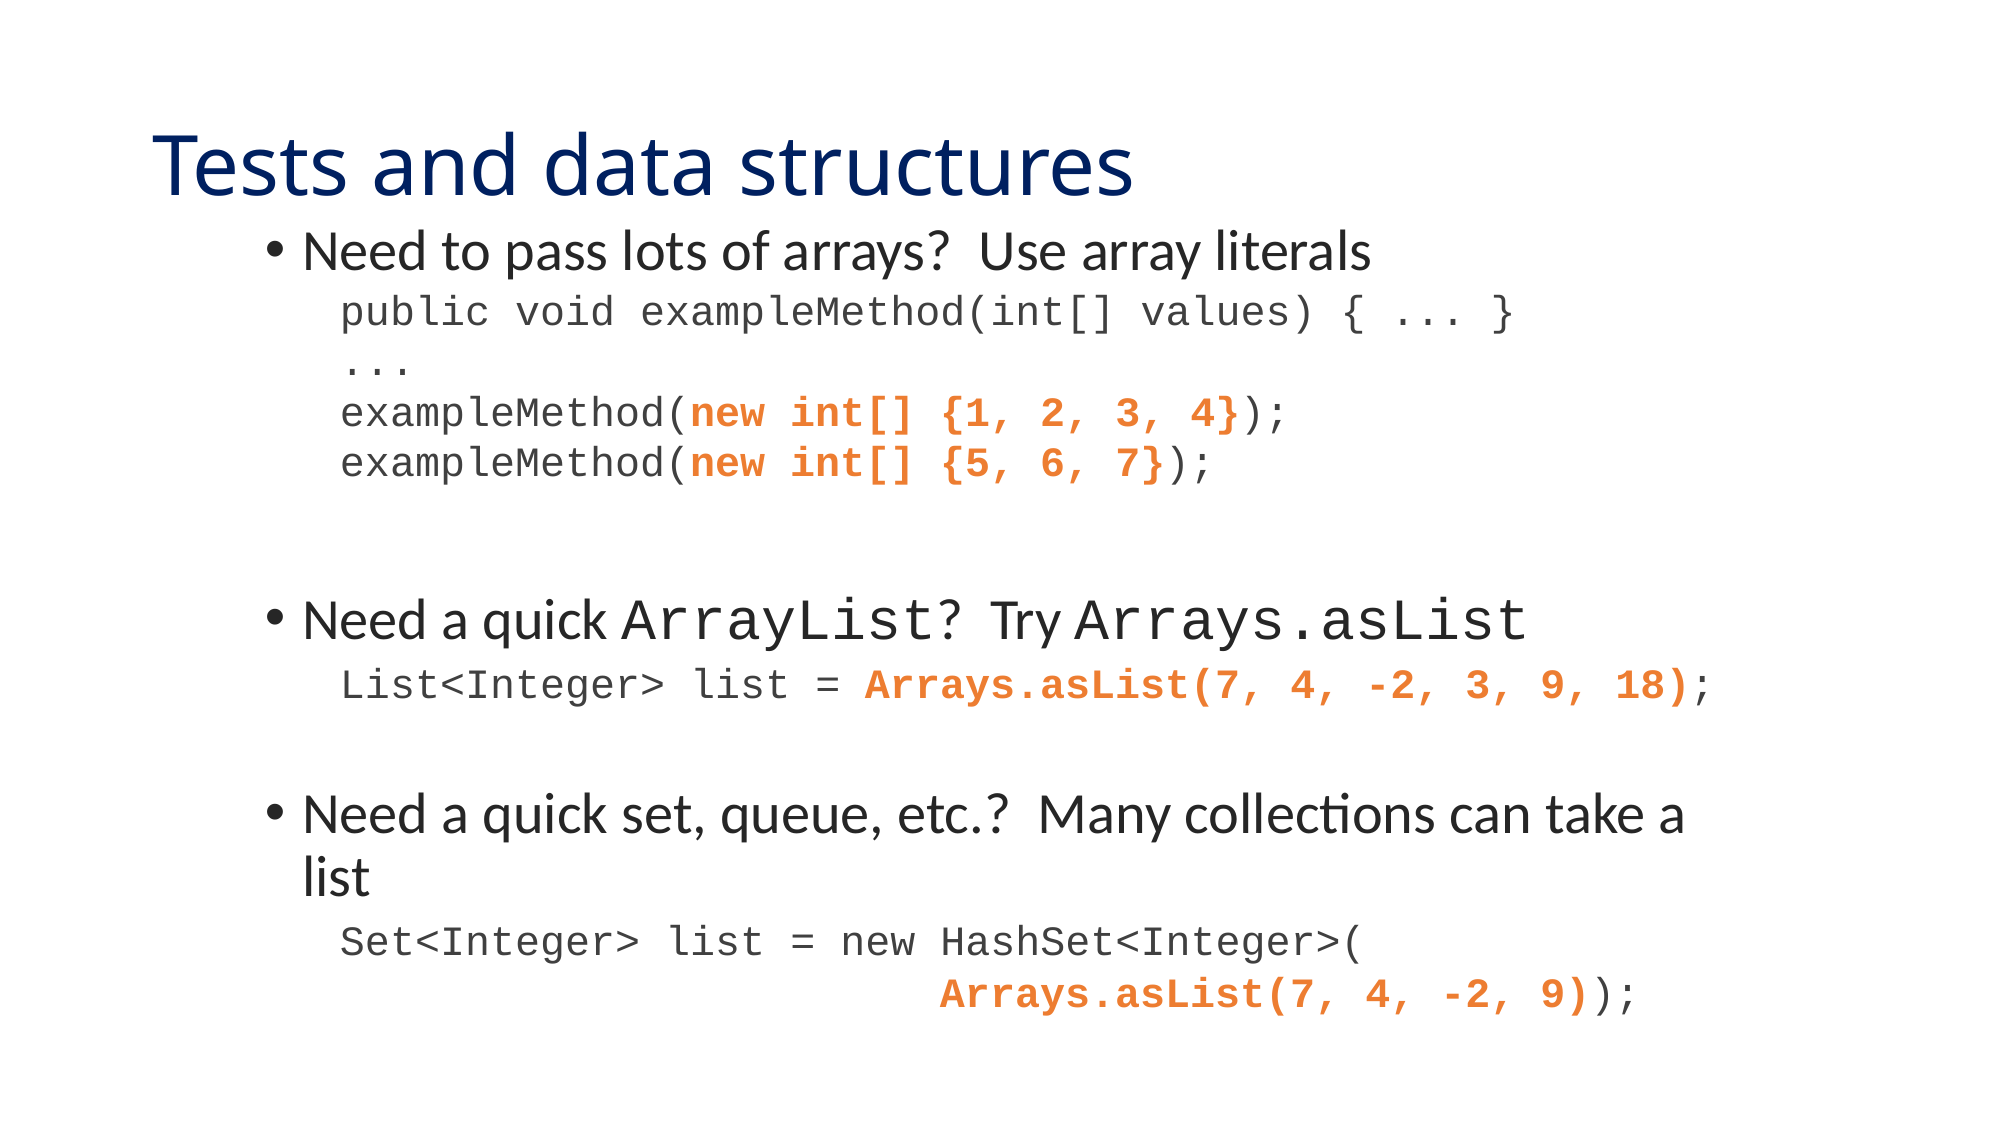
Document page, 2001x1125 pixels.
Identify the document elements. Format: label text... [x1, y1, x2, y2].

title Tests and data structures [137, 59, 1863, 278]
list Need to pass lots of arrays? Use array literals public void exampleMethod(int[] values) { ... } ... exampleMethod(new int[] {1, 2, 3, 4}); exampleMethod(new int[] {5, 6, 7}); Need a quick ArrayList? Try Arrays.asList List<Integer> list = Arrays.asList(7, 4, -2, 3, 9, 18); Need a quick set, queue, etc.? Many collections can take a list Set<Integer> list = new HashSet<Integer>( Arrays.asList(7, 4, -2, 9)); [249, 212, 1750, 1125]
